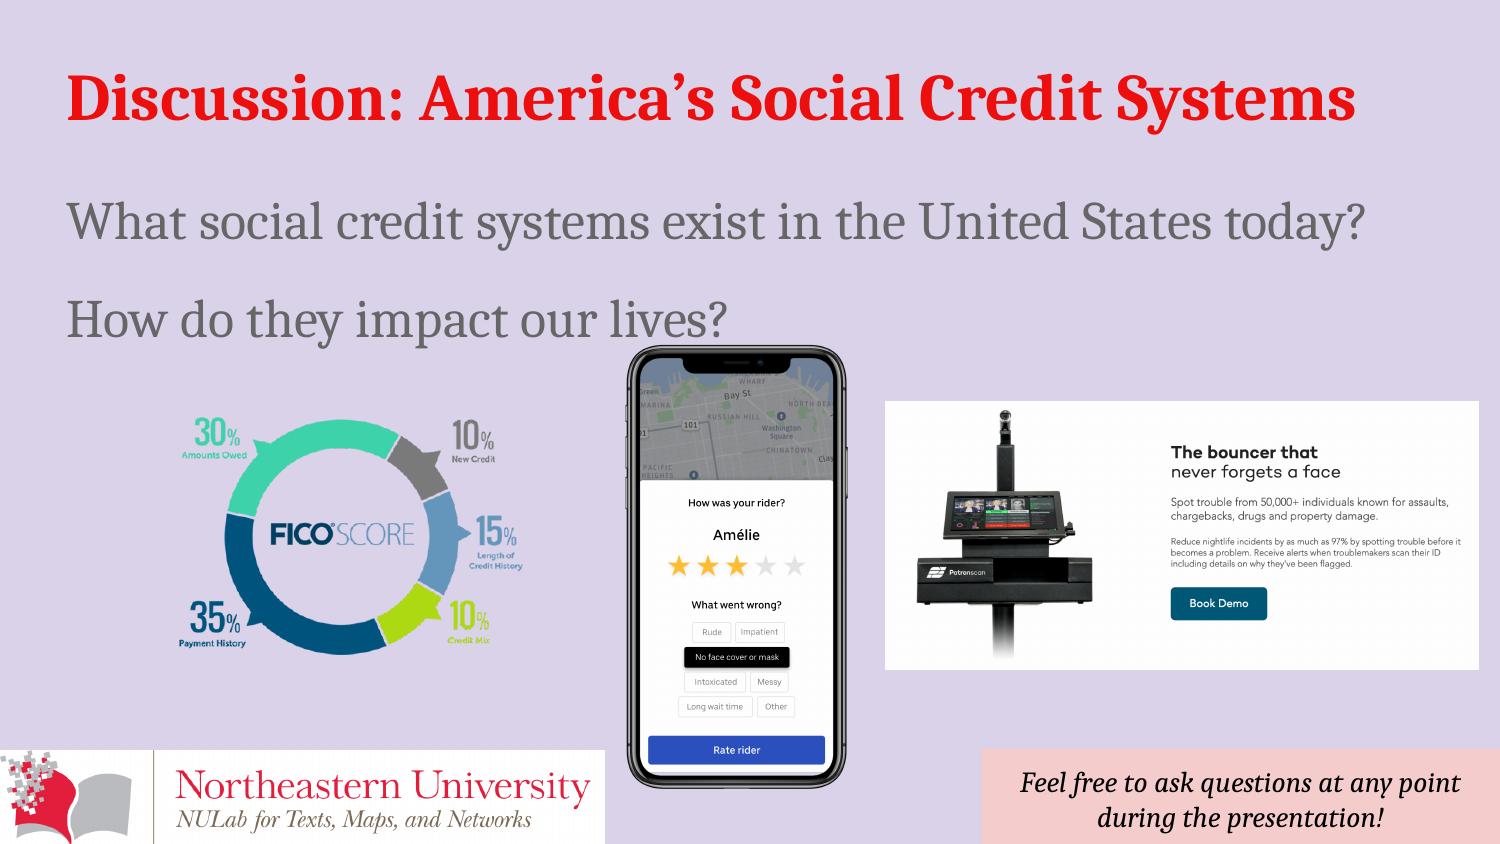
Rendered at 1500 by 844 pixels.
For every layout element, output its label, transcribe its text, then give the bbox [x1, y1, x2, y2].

picture [169, 401, 529, 670]
list What social credit systems exist in the United States today? How do they impact our lives? [51, 138, 1449, 343]
picture [0, 750, 605, 844]
title Discussion: America’s Social Credit Systems [51, 38, 1449, 133]
picture [616, 326, 857, 801]
picture [884, 401, 1479, 670]
